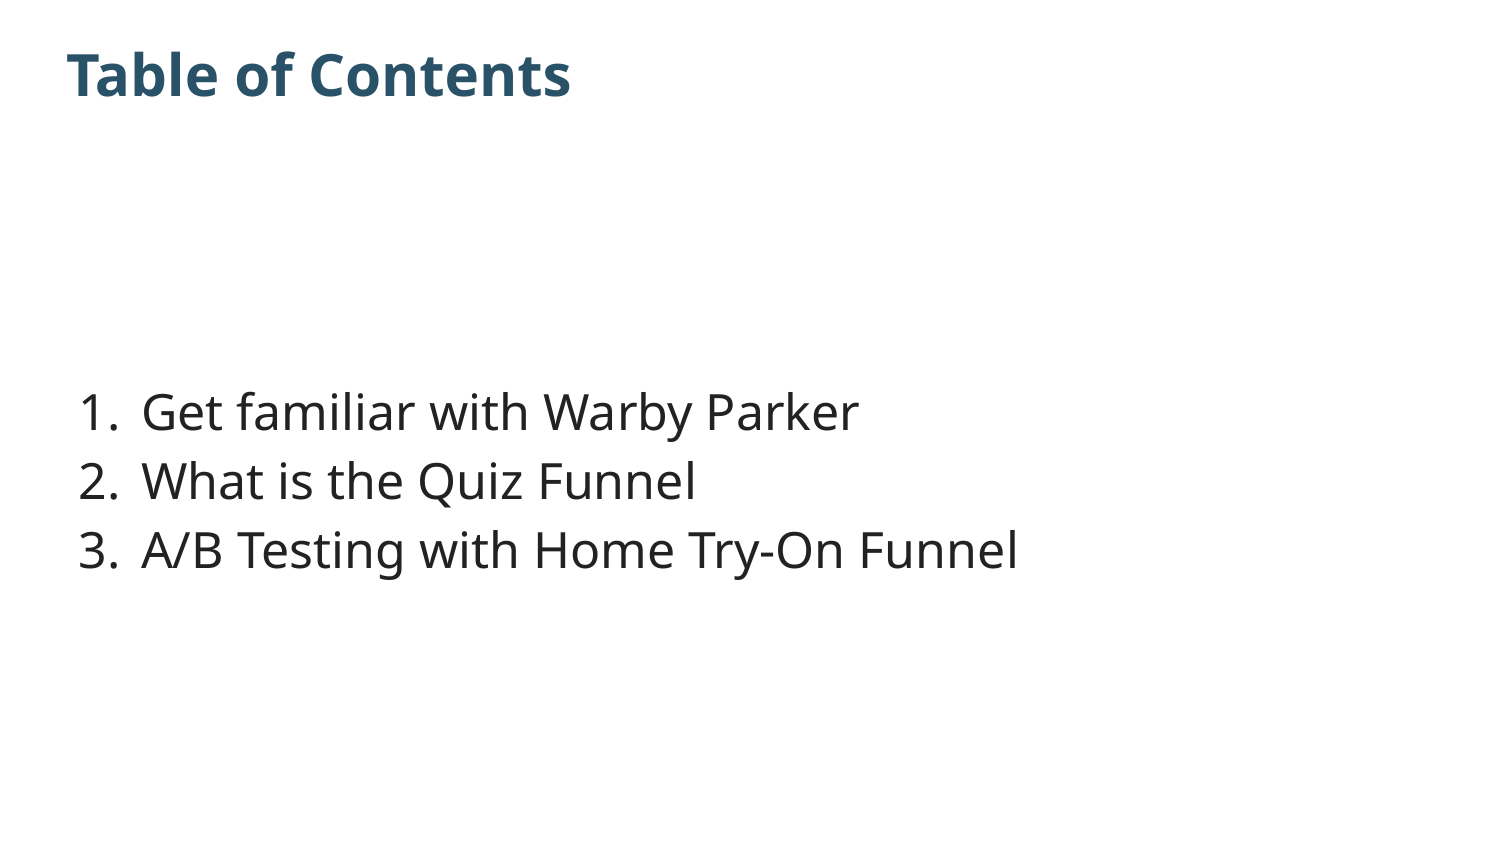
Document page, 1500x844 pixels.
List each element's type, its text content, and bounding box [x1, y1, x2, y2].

title Table of Contents [51, 23, 1449, 117]
text_box Get familiar with Warby Parker What is the Quiz Funnel A/B Testing with Home Try-On Funnel [51, 207, 1374, 742]
